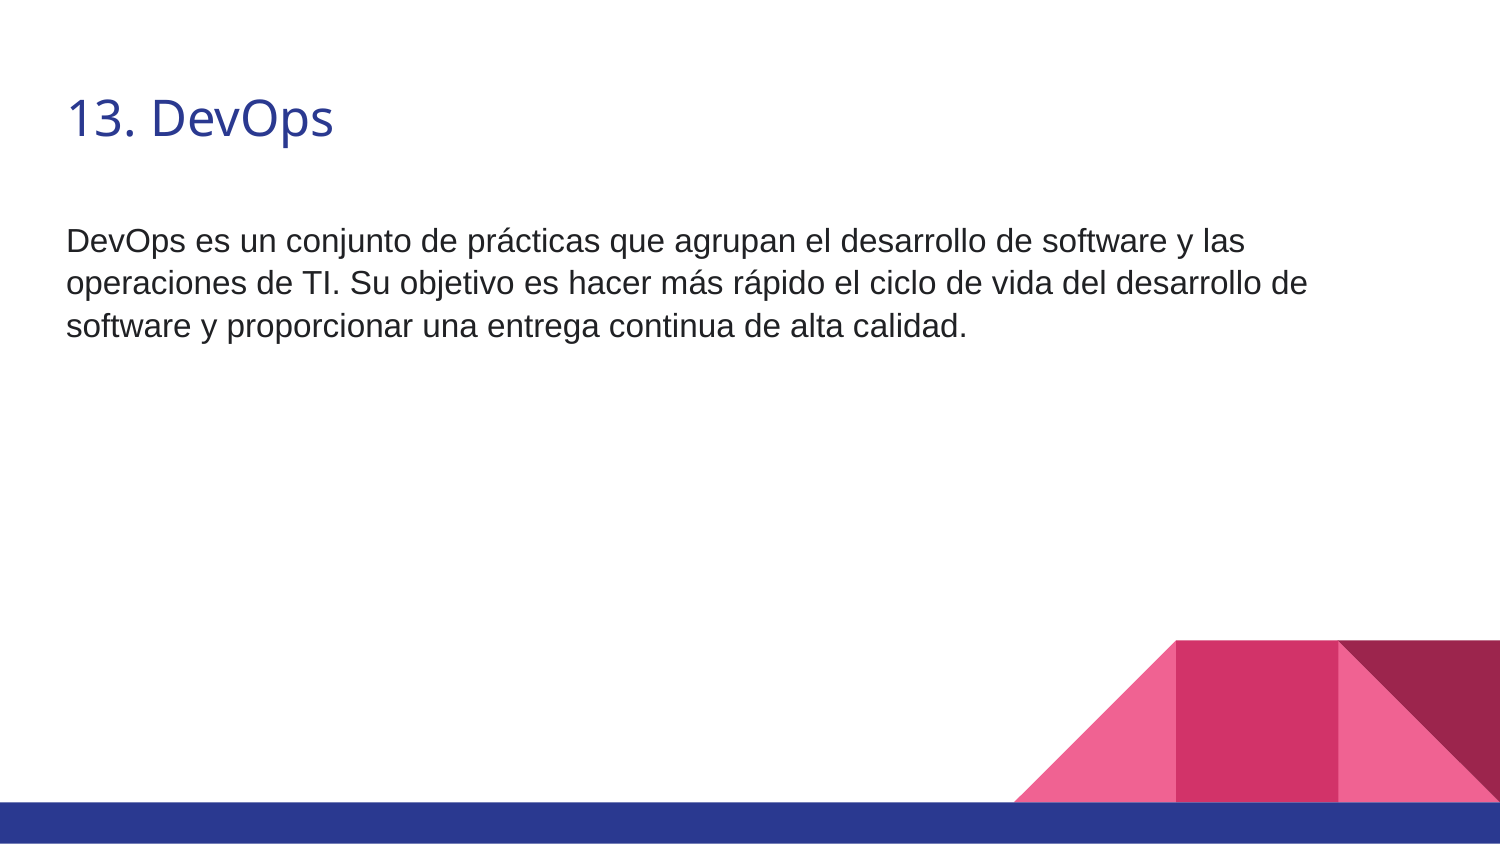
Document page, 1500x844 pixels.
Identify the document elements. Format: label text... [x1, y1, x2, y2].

list DevOps es un conjunto de prácticas que agrupan el desarrollo de software y las operaciones de TI. Su objetivo es hacer más rápido el ciclo de vida del desarrollo de software y proporcionar una entrega continua de alta calidad. [51, 201, 1449, 750]
title 13. DevOps [51, 67, 1449, 167]
